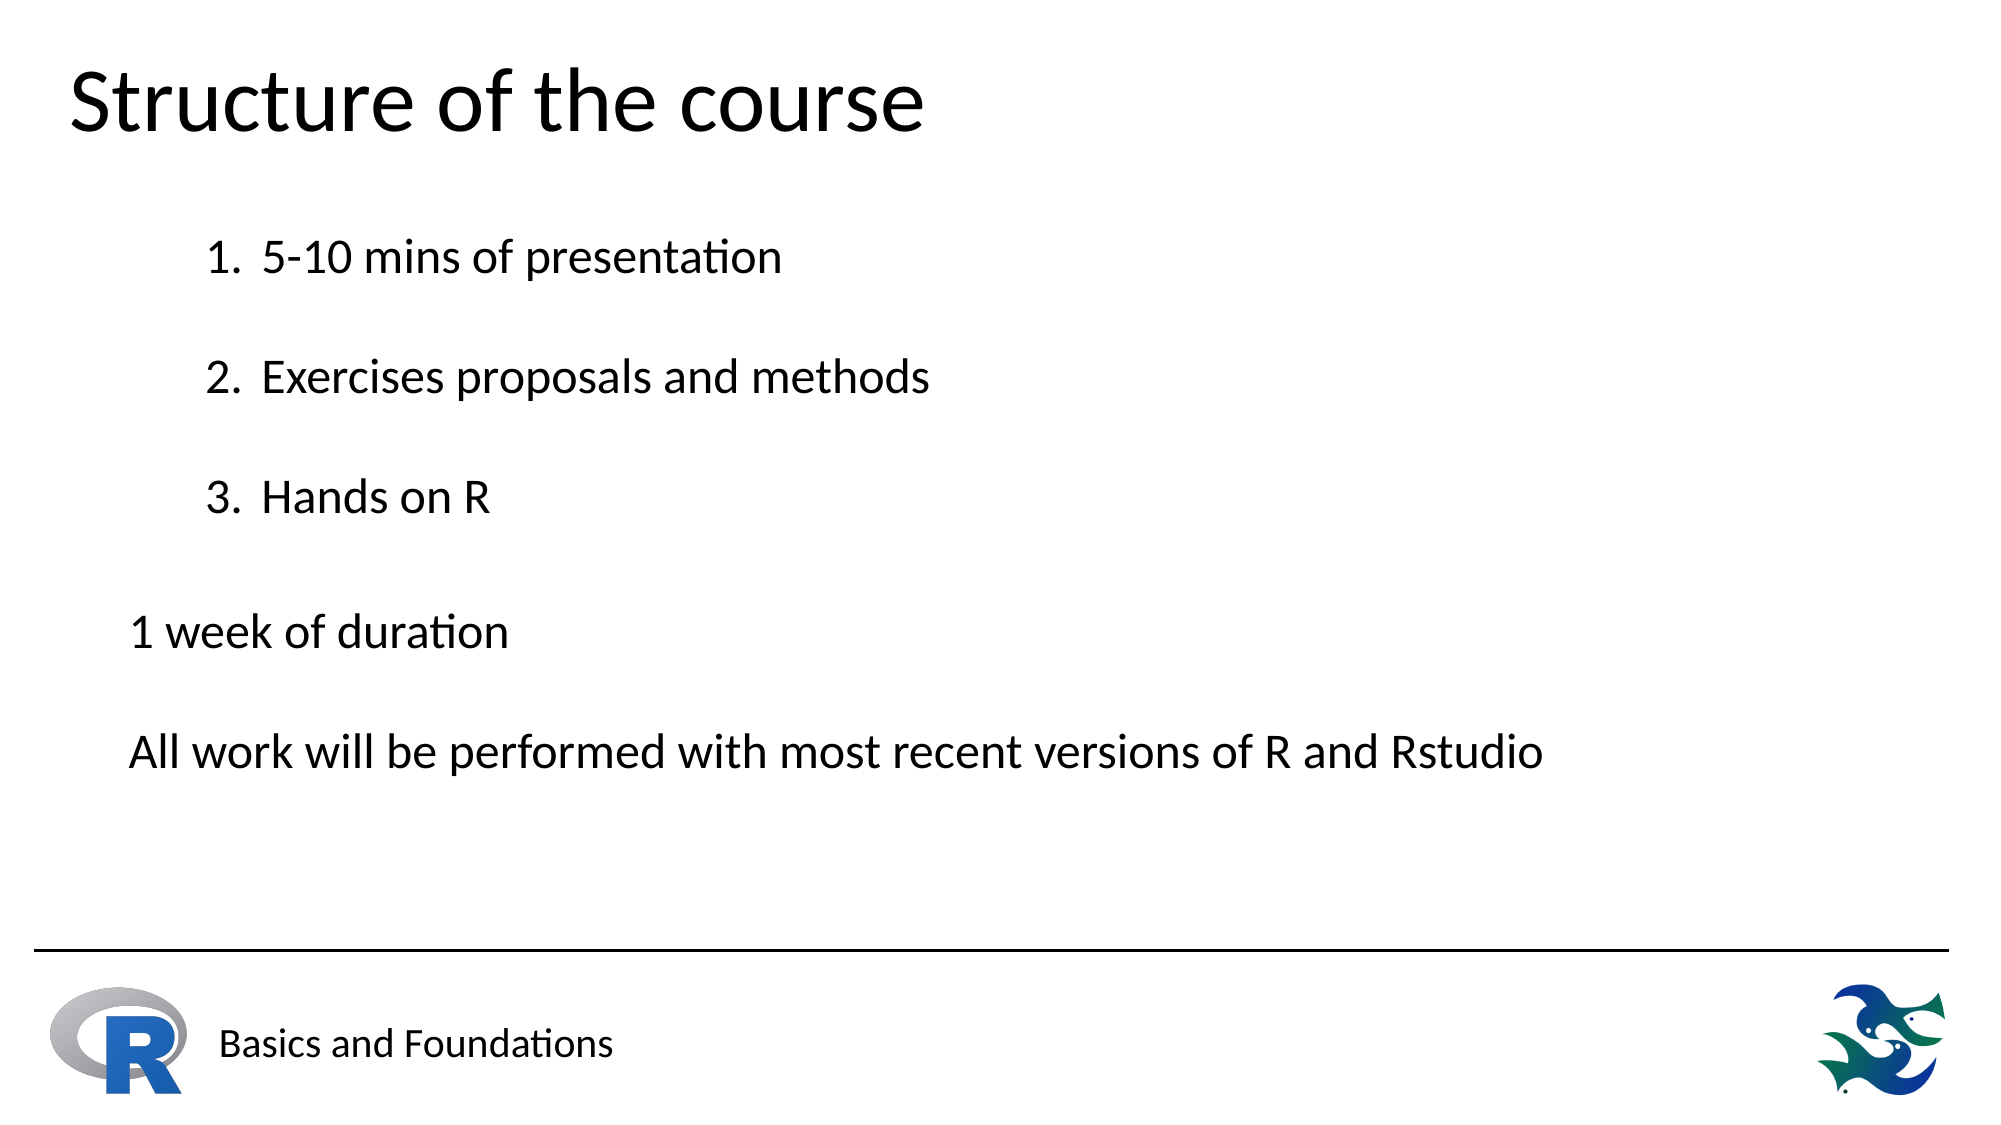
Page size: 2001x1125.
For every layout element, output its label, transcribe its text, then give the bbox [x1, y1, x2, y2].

text_box 5-10 mins of presentation Exercises proposals and methods Hands on R [190, 215, 946, 531]
text_box Structure of the course [54, 32, 943, 158]
picture [50, 987, 187, 1094]
text_box 1 week of duration All work will be performed with most recent versions of R and Rstudio [113, 590, 1560, 786]
picture [1813, 981, 1950, 1100]
text_box Basics and Foundations [203, 1007, 630, 1073]
